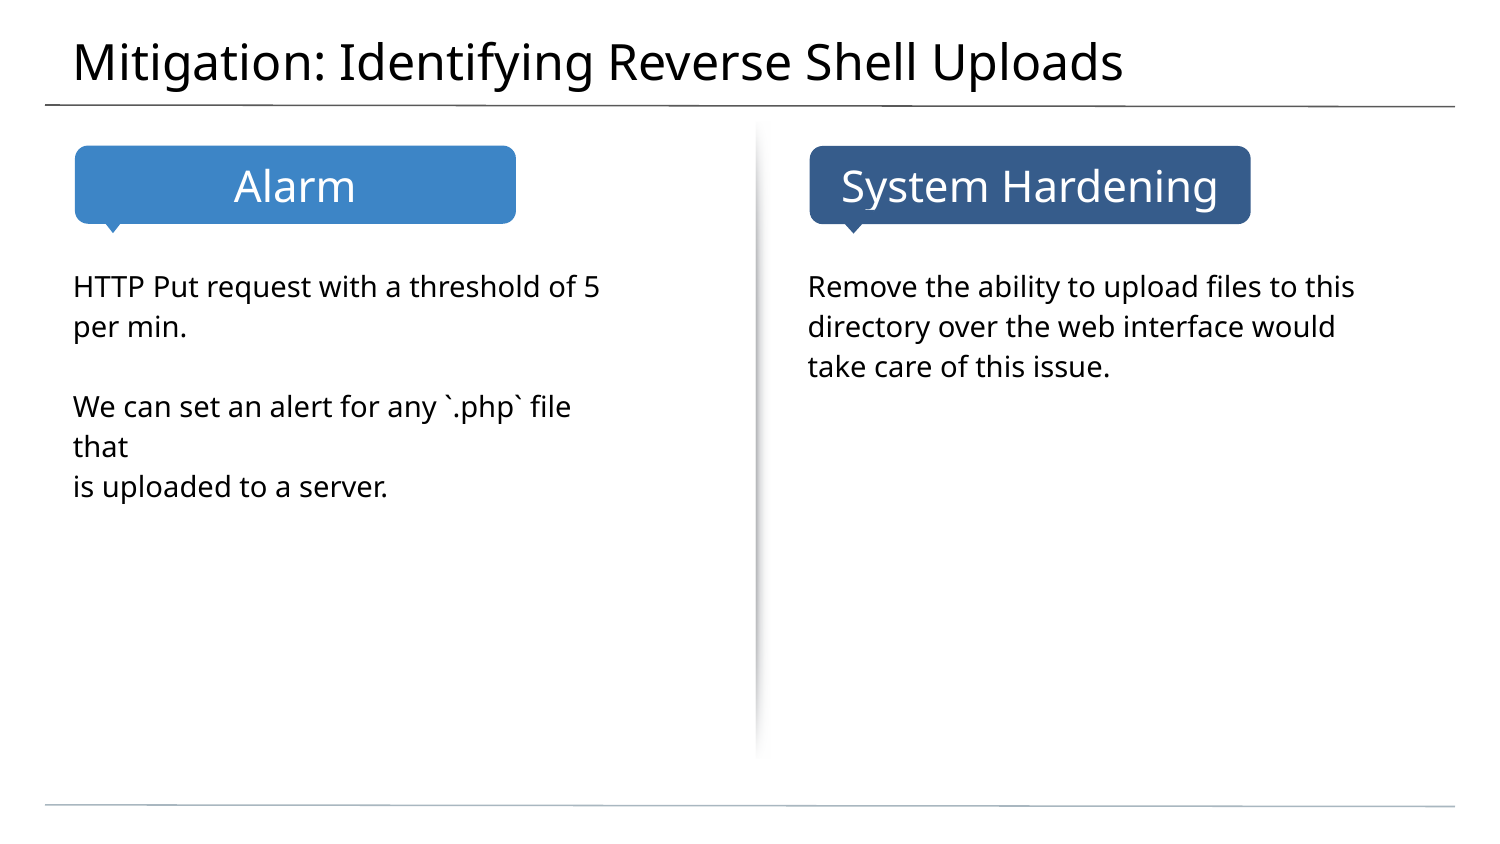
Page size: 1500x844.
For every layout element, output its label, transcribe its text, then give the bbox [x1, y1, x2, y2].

subtitle Remove the ability to upload files to this directory over the web interface would take care of this issue. [732, 263, 1438, 805]
subtitle HTTP Put request with a threshold of 5 per min. We can set an alert for any `.php` file that is uploaded to a server. [0, 262, 704, 805]
title Mitigation: Identifying Reverse Shell Uploads [0, 0, 1500, 88]
picture [703, 107, 839, 782]
